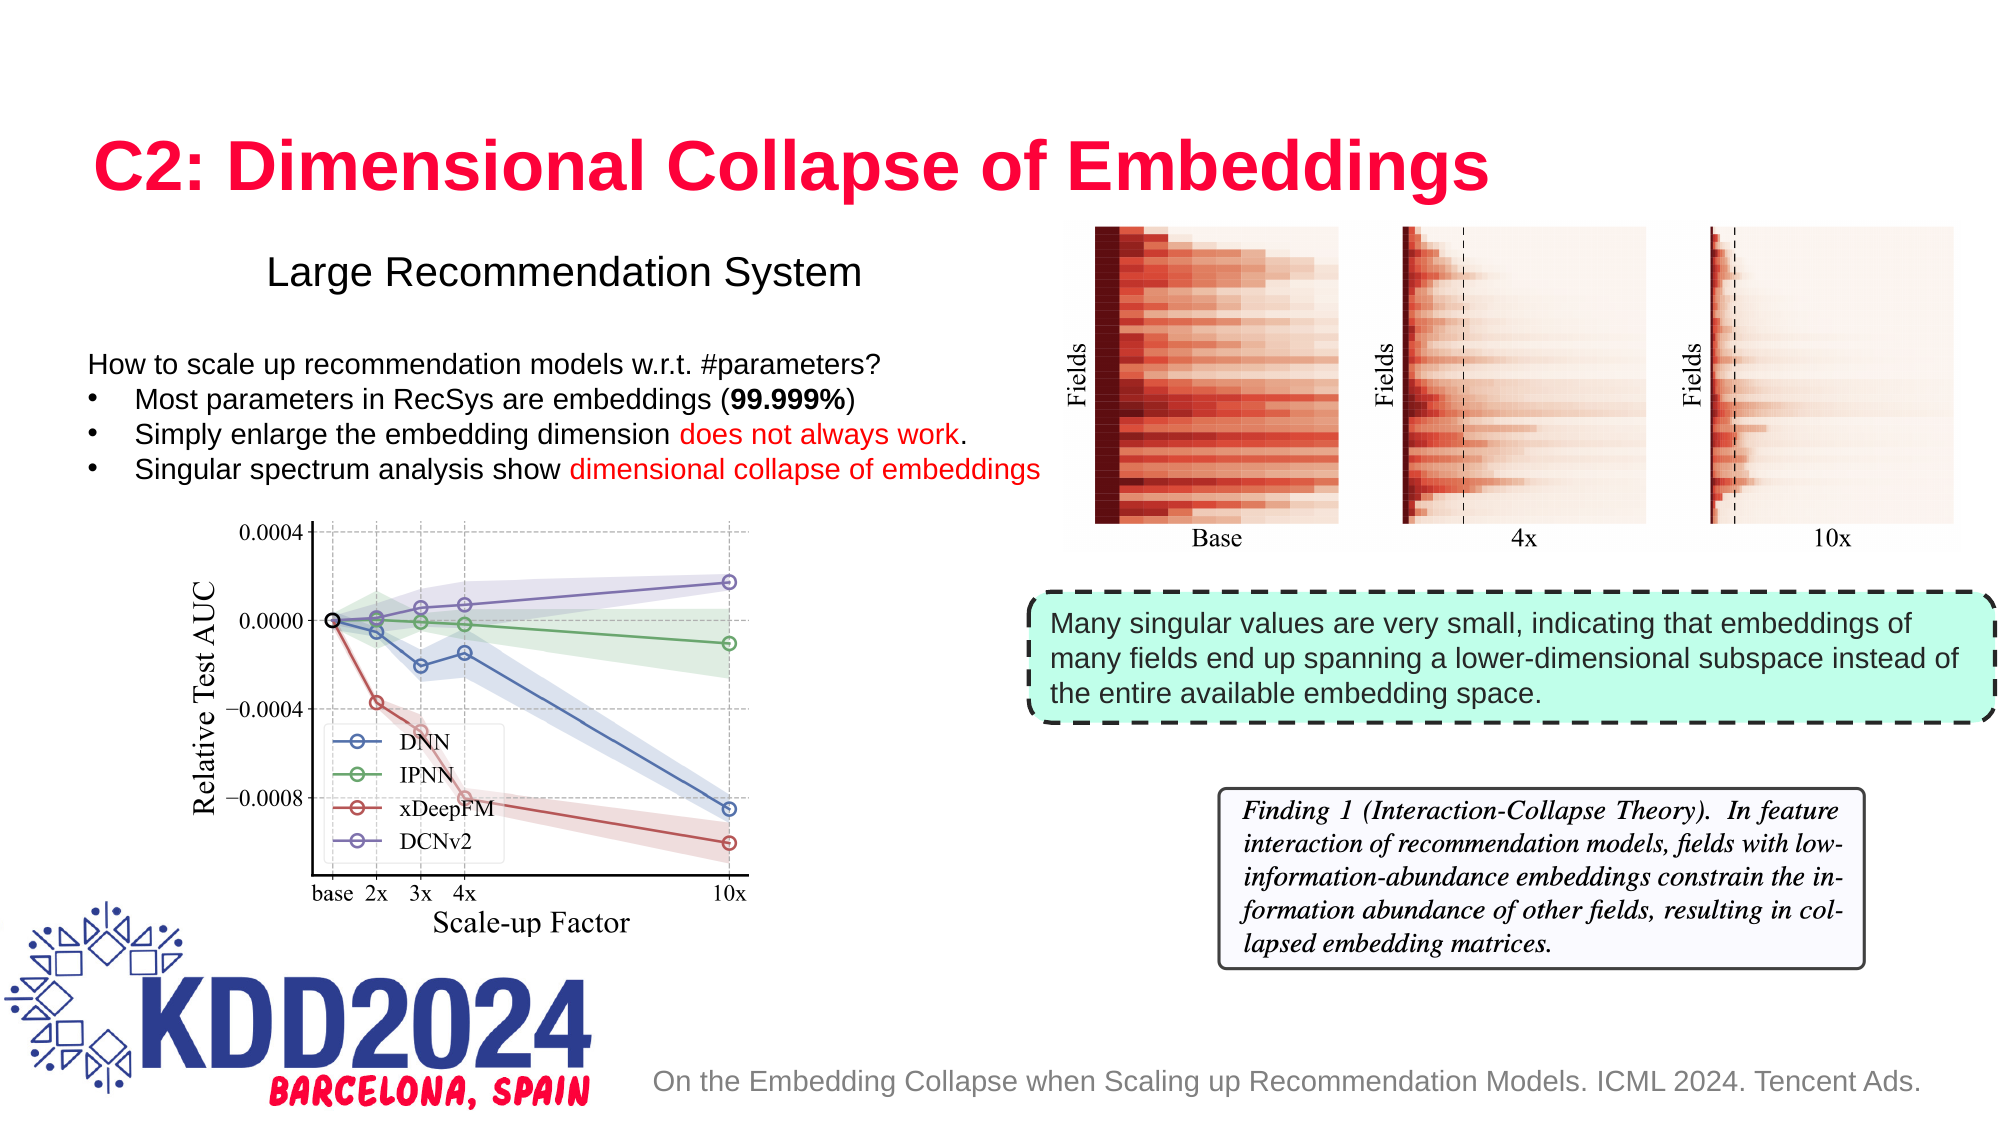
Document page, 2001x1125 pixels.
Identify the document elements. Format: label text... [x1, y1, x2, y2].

text_box Many singular values are very small, indicating that embeddings of many fields end up spanning a lower-dimensional subspace instead of the entire available embedding space. [1026, 589, 1998, 725]
picture [1209, 779, 1873, 974]
picture [0, 508, 754, 1125]
picture [1063, 220, 1961, 553]
text_box Large Recommendation System How to scale up recommendation models w.r.t. #parameters? Most parameters in RecSys are embeddings (99.999%) Simply enlarge the embedding dimension does not always work. Singular spectrum analysis show dimensional collapse of embeddings [72, 237, 1057, 493]
text_box C2: Dimensional Collapse of Embeddings [78, 112, 1886, 213]
text_box On the Embedding Collapse when Scaling up Recommendation Models. ICML 2024. Tencent Ads. [638, 1054, 1939, 1105]
